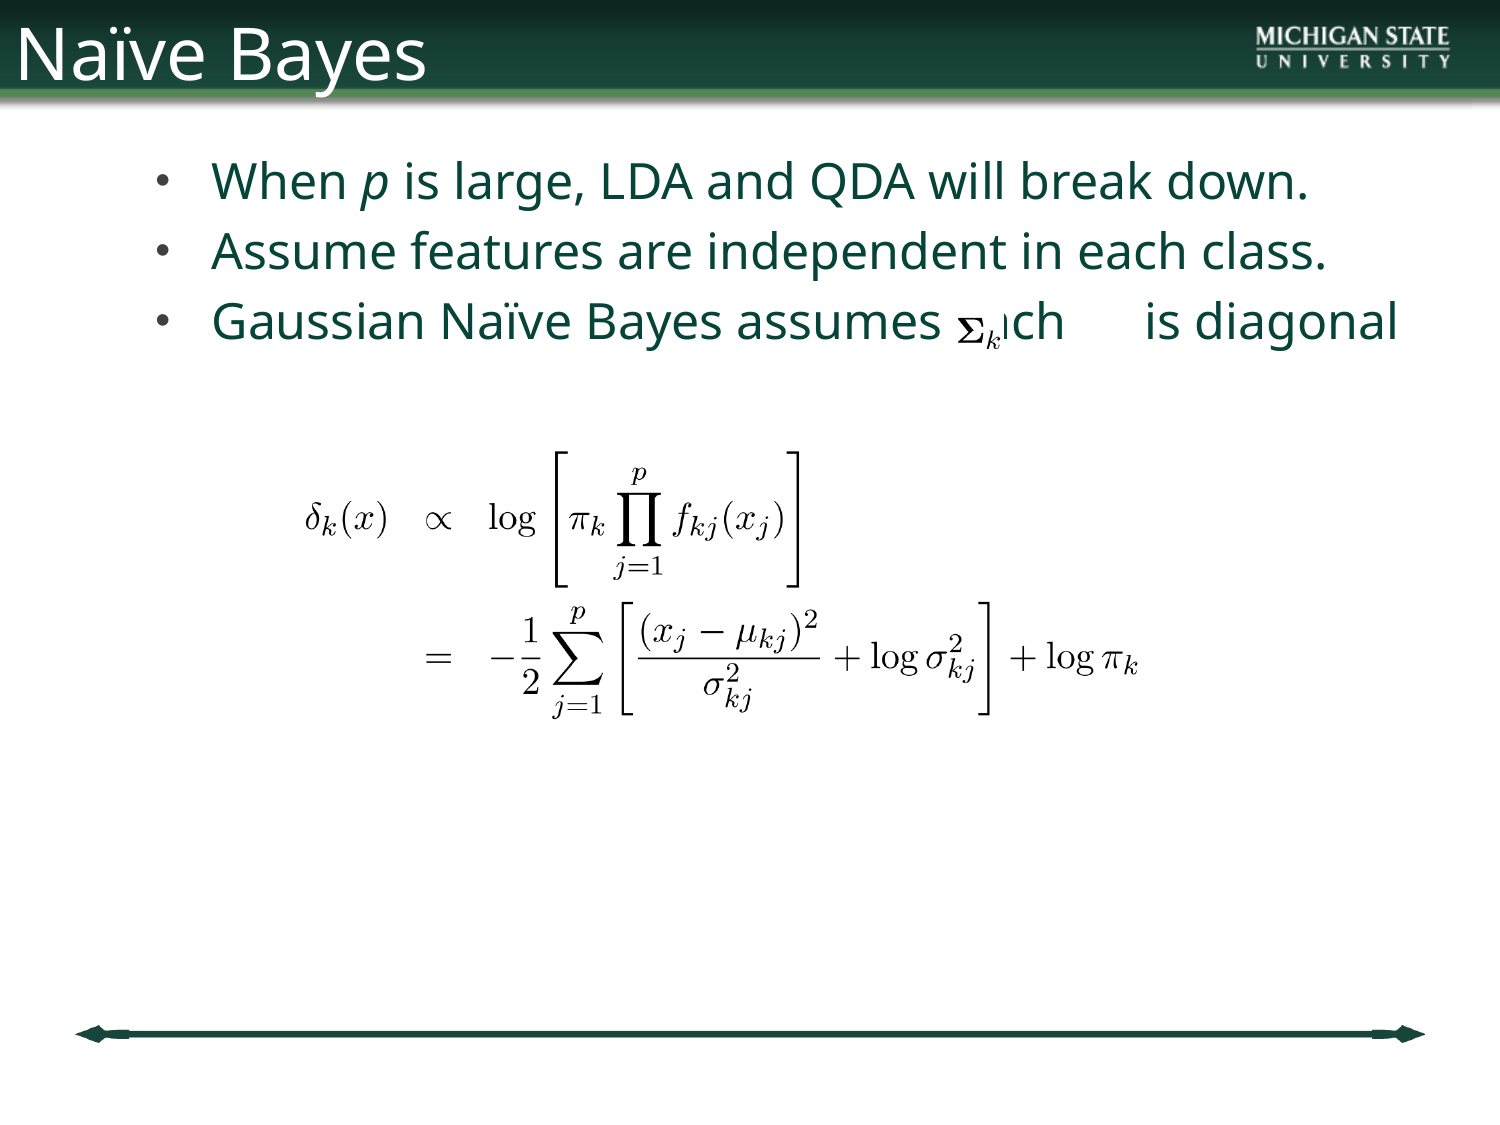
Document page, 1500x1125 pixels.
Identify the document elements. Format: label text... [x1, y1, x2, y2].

picture [1302, 0, 1500, 110]
text_box Naïve Bayes [0, 0, 1302, 120]
list When p is large, LDA and QDA will break down. Assume features are independent in each class. Gaussian Naïve Bayes assumes each is diagonal [75, 142, 1425, 981]
picture [274, 429, 1179, 732]
picture [75, 1025, 1425, 1043]
picture [948, 307, 1005, 356]
